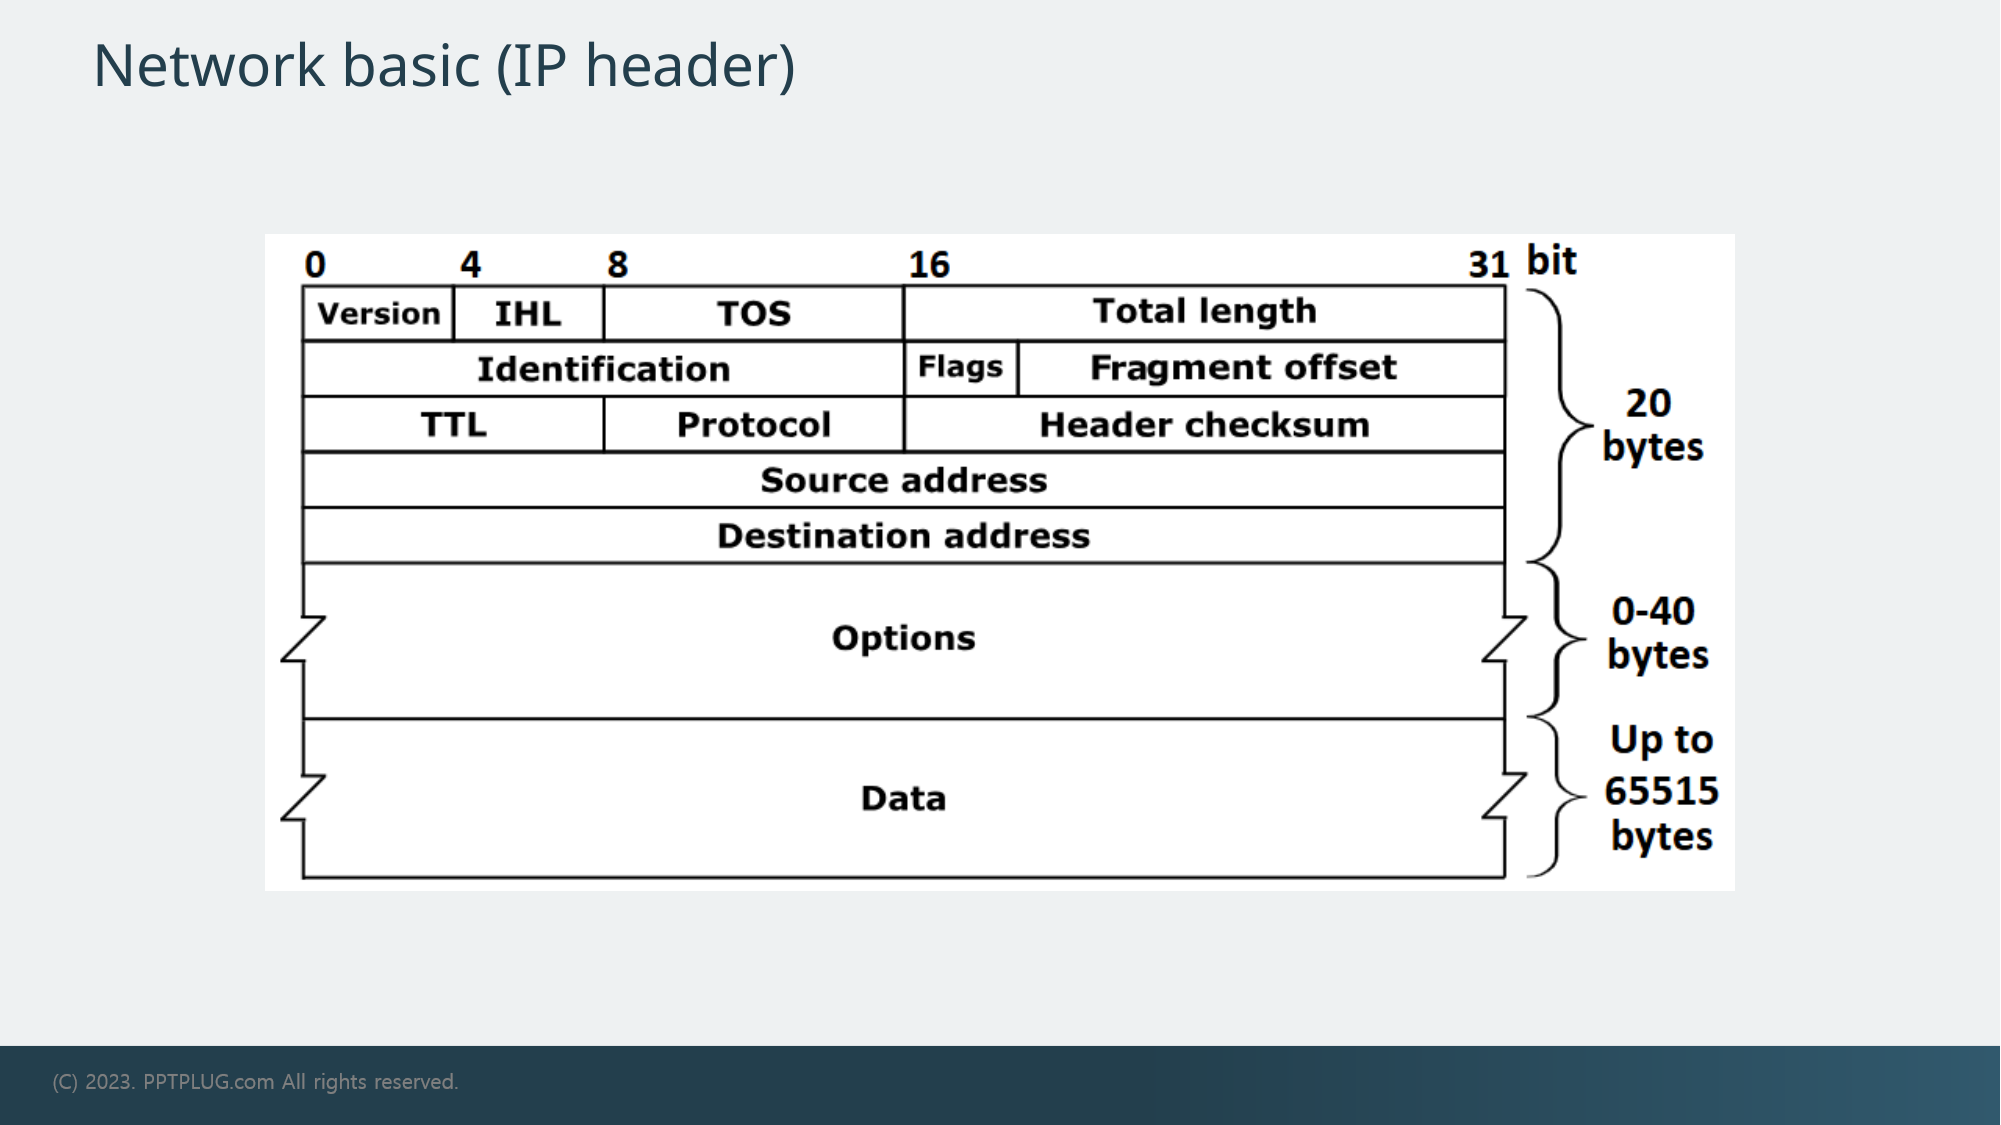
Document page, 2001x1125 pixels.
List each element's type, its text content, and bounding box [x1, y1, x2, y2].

picture [0, 0, 2000, 1125]
title Network basic (IP header) [77, 28, 899, 107]
